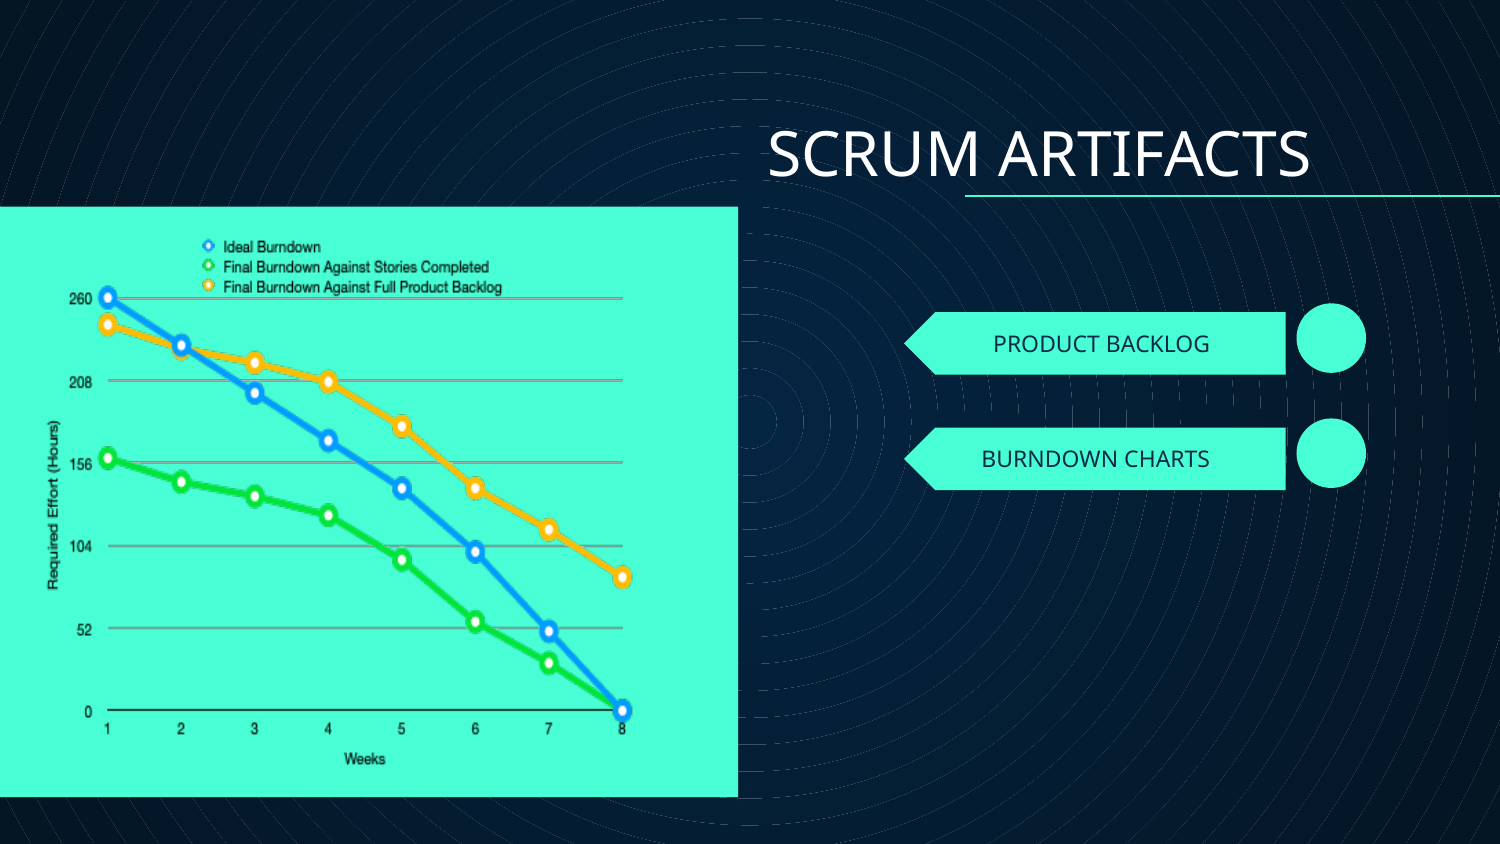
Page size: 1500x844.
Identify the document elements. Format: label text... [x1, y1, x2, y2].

text_box [908, 427, 1286, 491]
text_box [1296, 303, 1367, 373]
title SCRUM ARTIFACTS [42, 104, 1328, 205]
text_box [1296, 418, 1367, 488]
title PRODUCT BACKLOG [884, 339, 1226, 372]
picture [43, 235, 635, 768]
text_box [0, 206, 739, 798]
text_box [908, 312, 1286, 375]
title BURNDOWN CHARTS [884, 454, 1226, 488]
